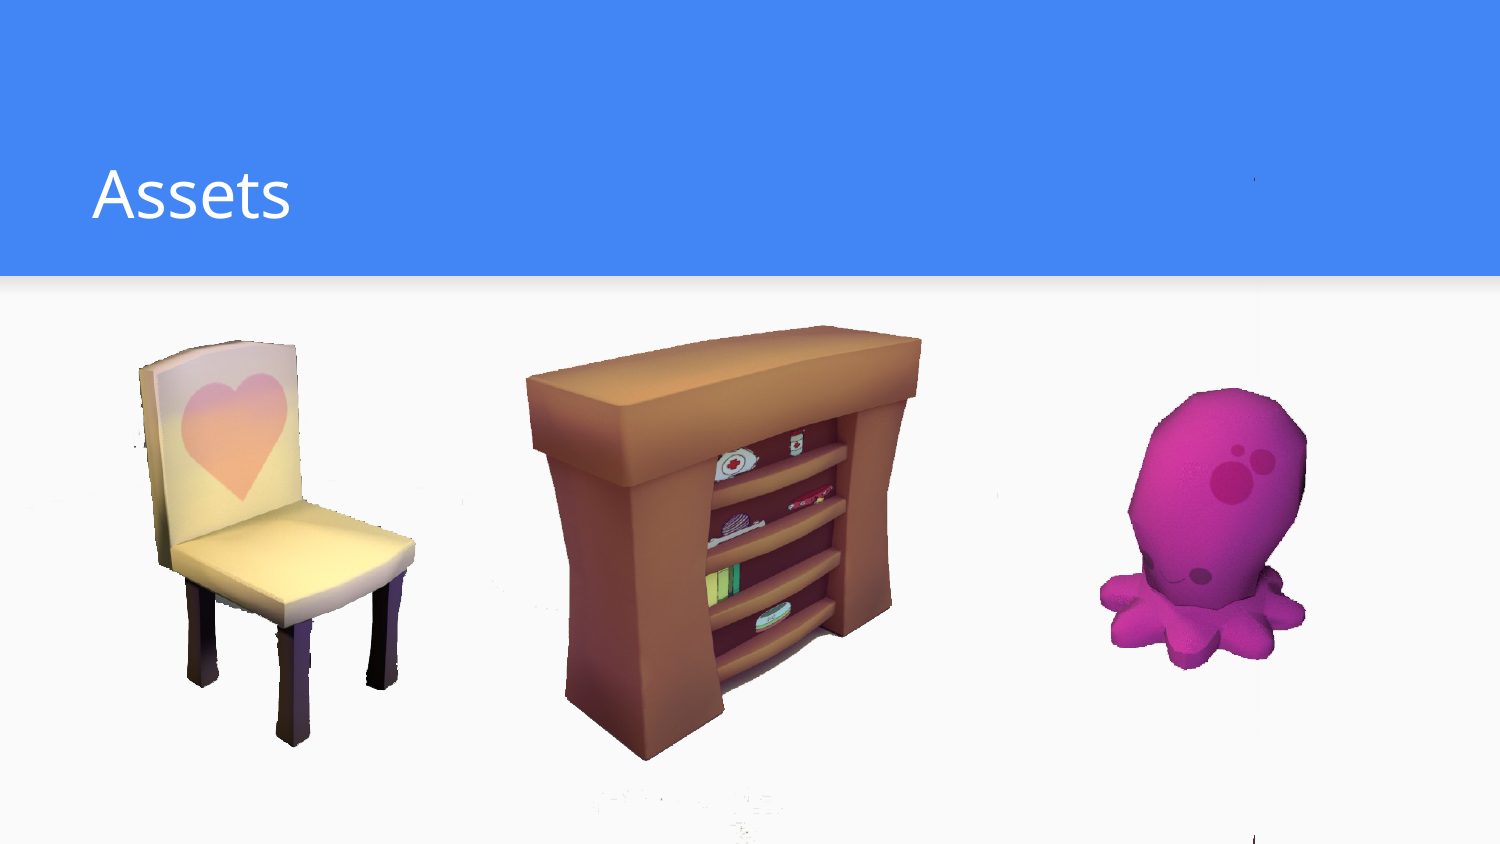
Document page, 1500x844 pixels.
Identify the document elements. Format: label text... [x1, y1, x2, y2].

picture [0, 178, 1487, 844]
title Assets [77, 121, 1427, 248]
